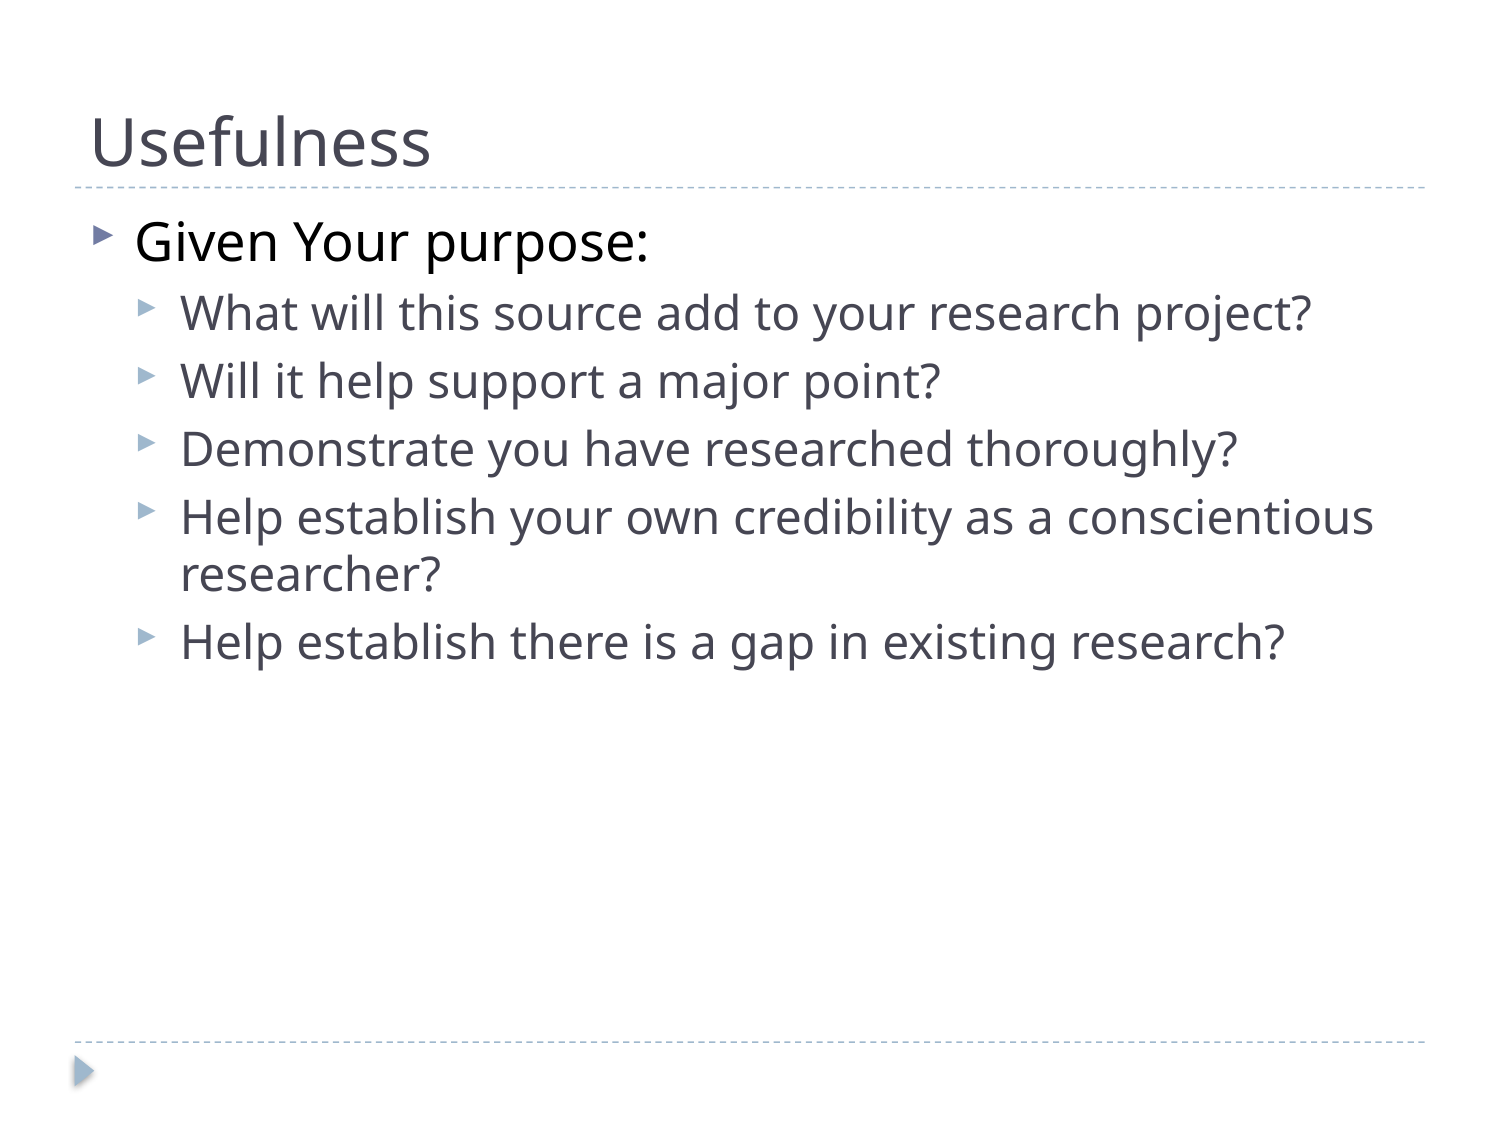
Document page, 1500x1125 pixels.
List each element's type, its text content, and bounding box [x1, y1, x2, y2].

title Usefulness [75, 24, 1425, 188]
list Given Your purpose: What will this source add to your research project? Will it help support a major point? Demonstrate you have researched thoroughly? Help establish your own credibility as a conscientious researcher? Help establish there is a gap in existing research? [75, 200, 1425, 1006]
